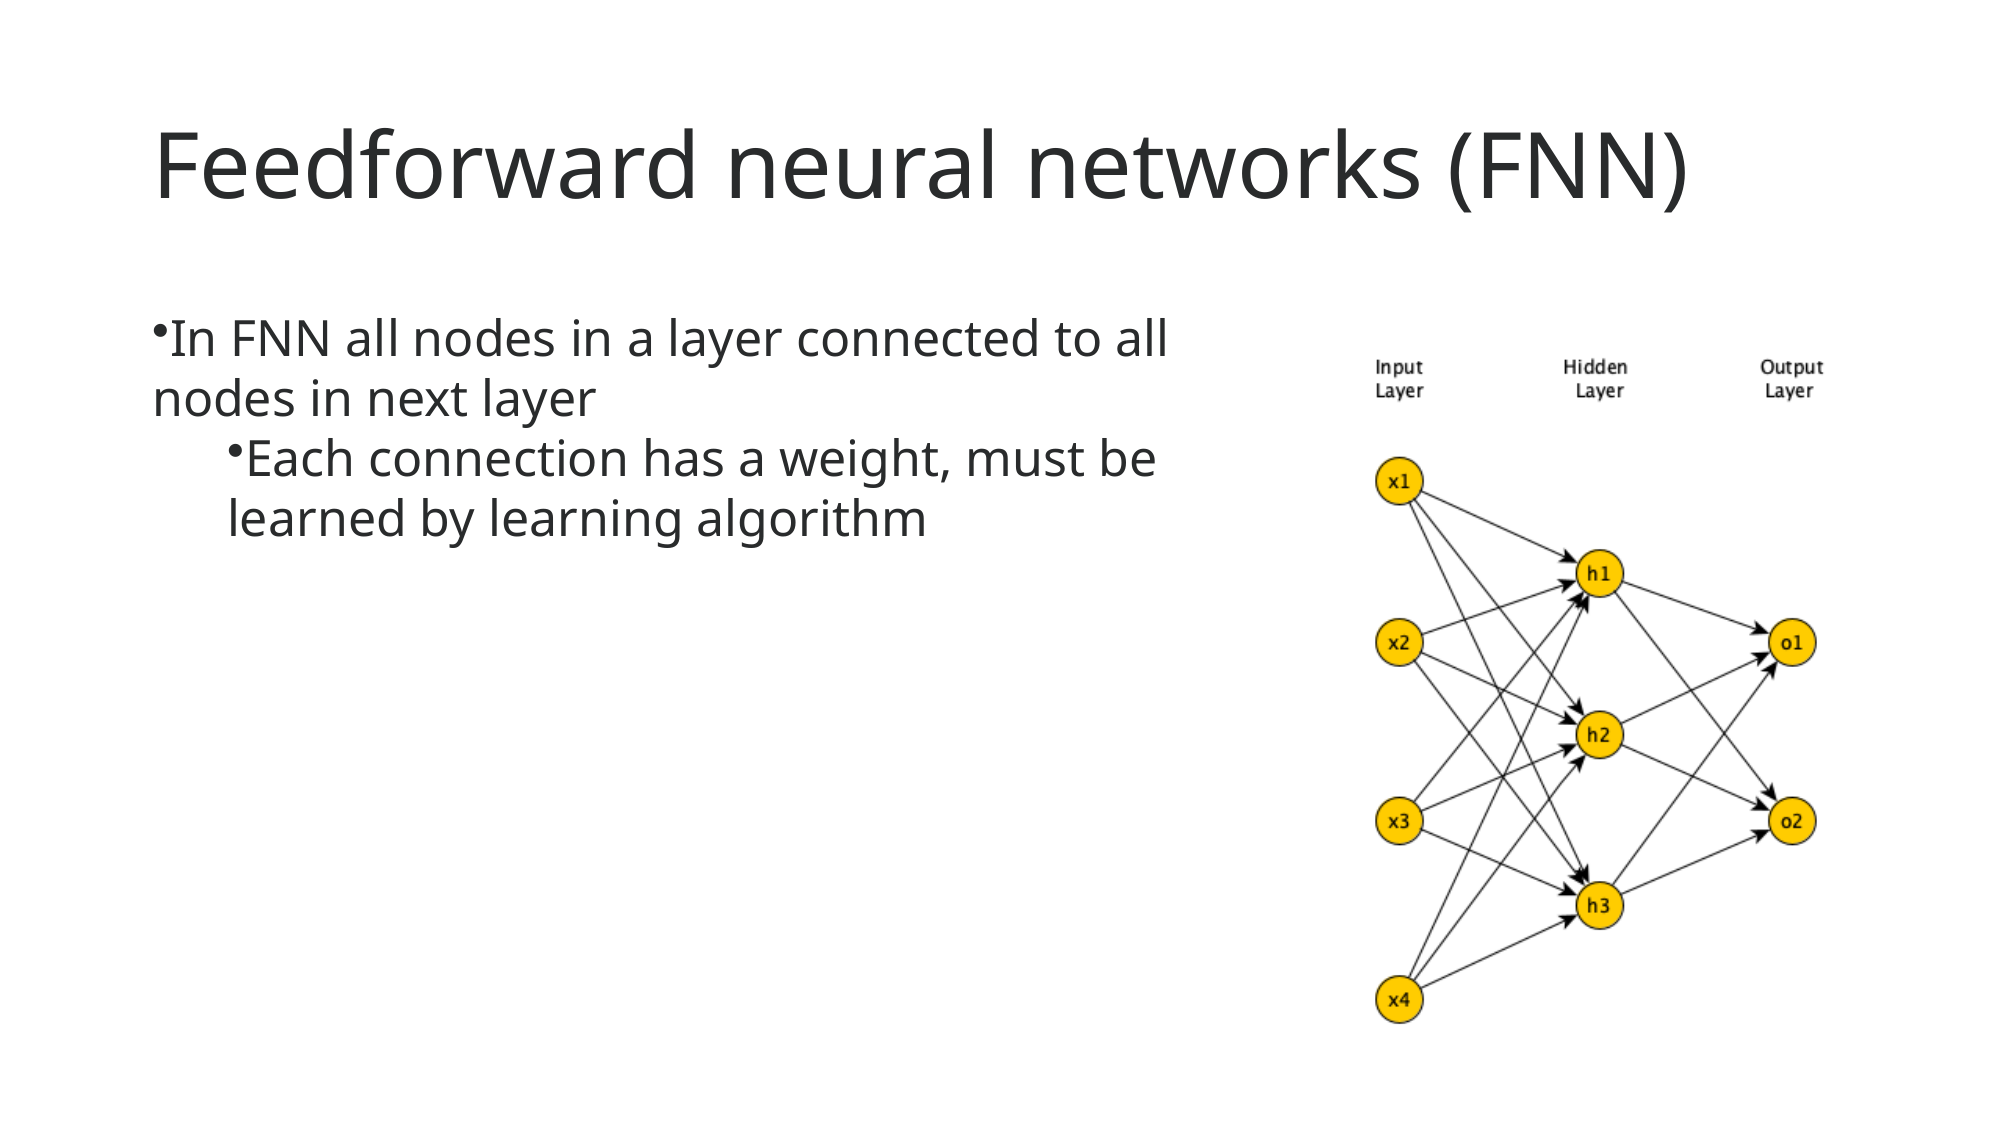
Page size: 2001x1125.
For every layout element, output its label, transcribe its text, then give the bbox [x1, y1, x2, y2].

title Feedforward neural networks (FNN) [137, 59, 1863, 278]
picture [1313, 324, 1878, 1046]
text_box In FNN all nodes in a layer connected to all nodes in next layer Each connection has a weight, must be learned by learning algorithm [137, 299, 1314, 554]
